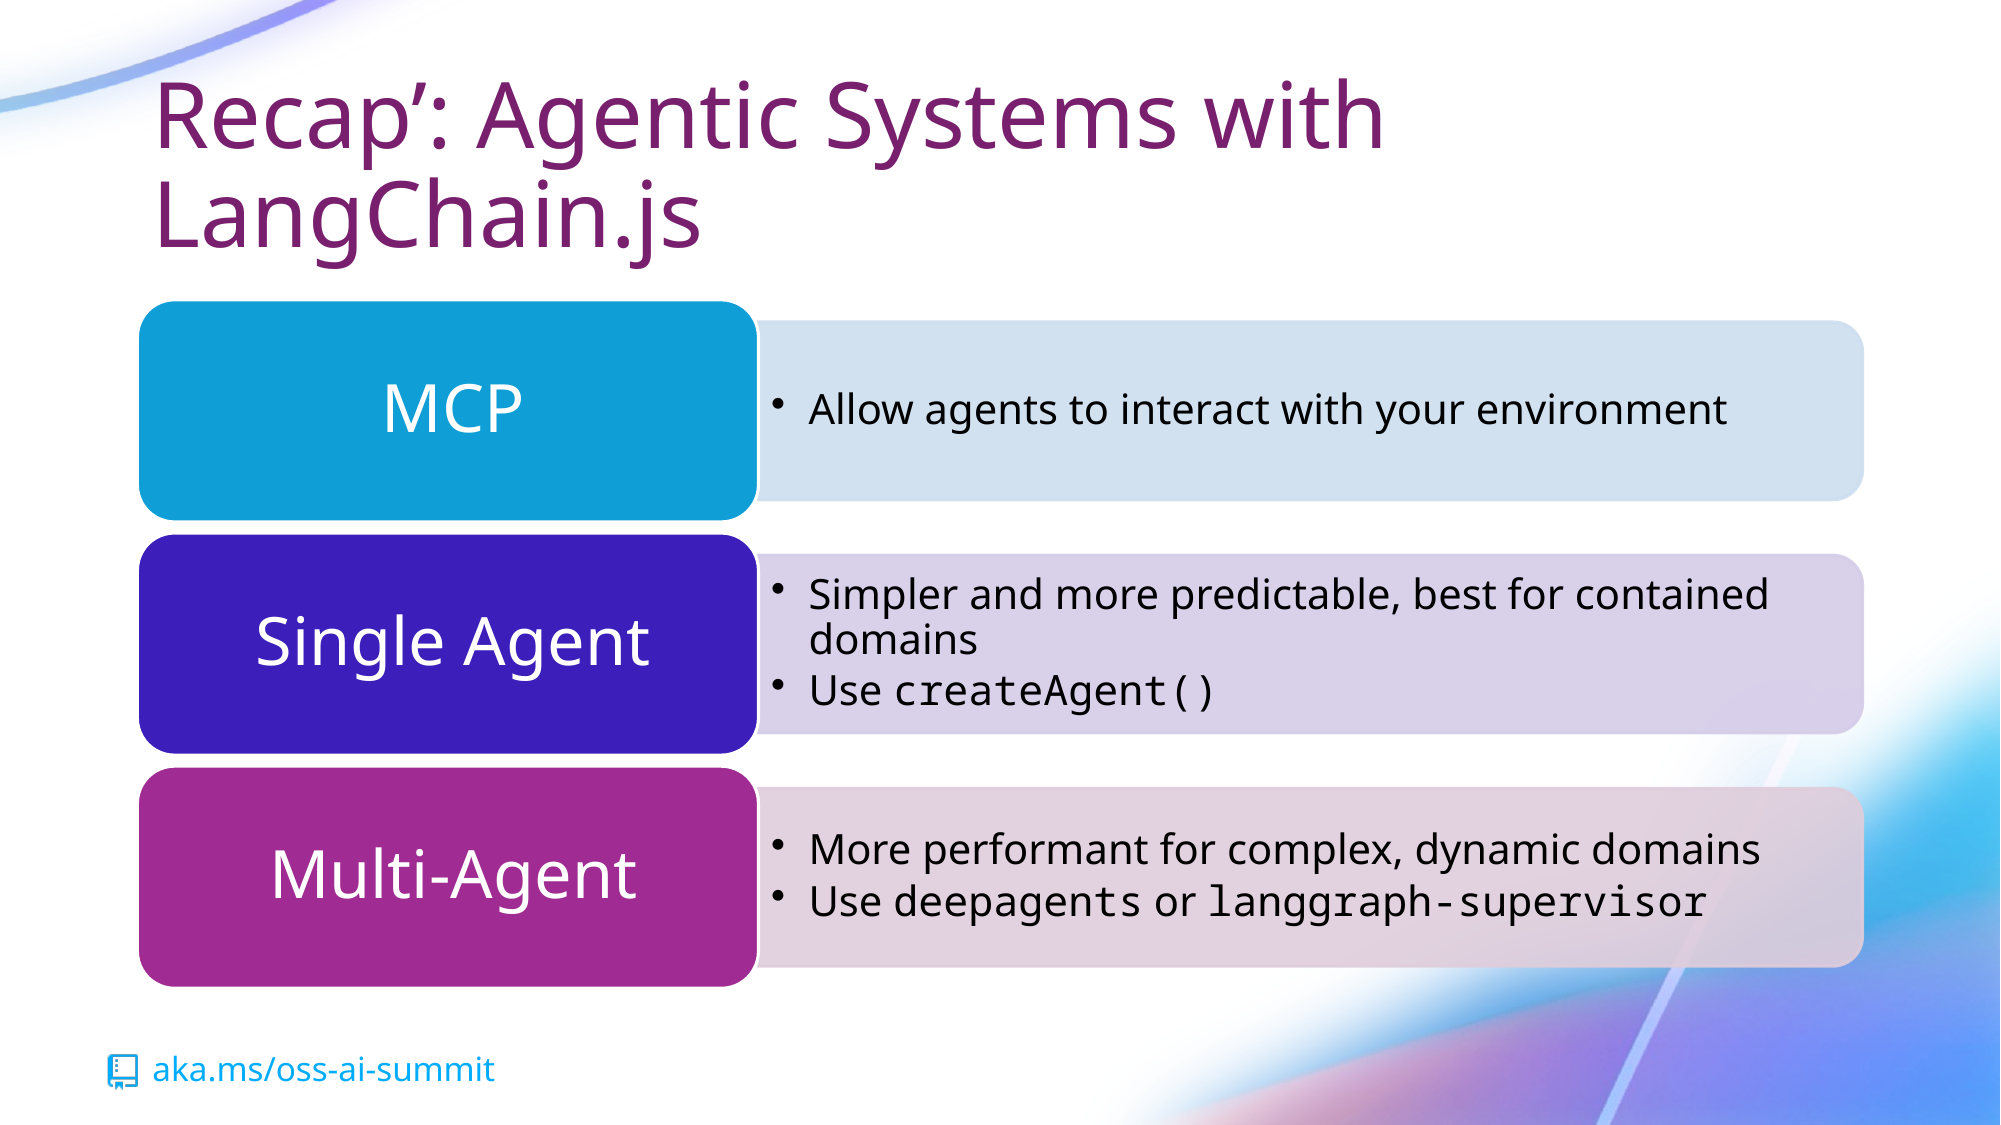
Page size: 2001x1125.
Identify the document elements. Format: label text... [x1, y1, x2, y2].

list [136, 298, 1863, 990]
title Recap’: Agentic Systems with LangChain.js [137, 59, 1863, 278]
picture [0, 0, 2000, 1125]
